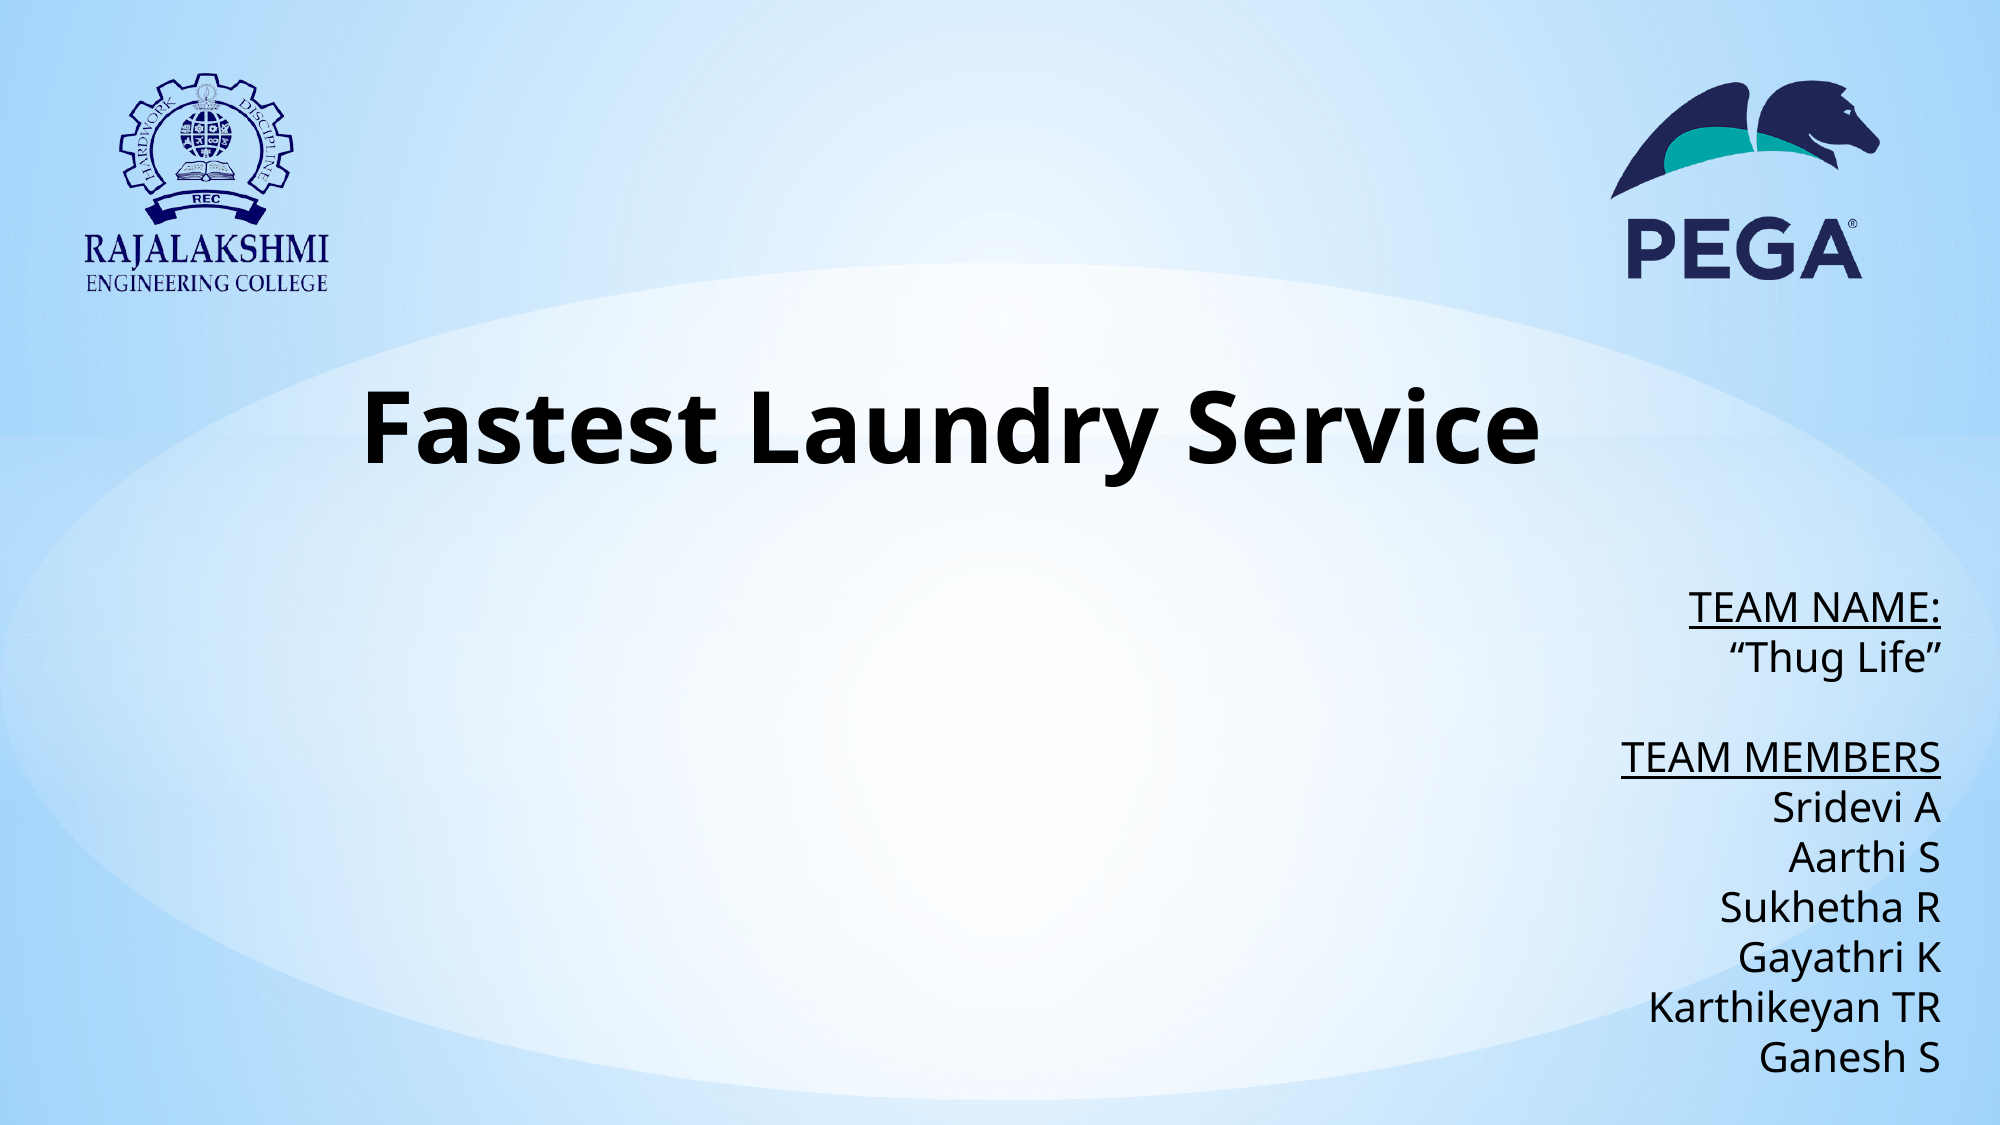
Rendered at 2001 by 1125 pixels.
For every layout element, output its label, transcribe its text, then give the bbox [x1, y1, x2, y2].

picture [69, 57, 341, 301]
title Fastest Laundry Service [214, 240, 1660, 484]
text_box TEAM NAME: “Thug Life” TEAM MEMBERS Sridevi A Aarthi S Sukhetha R Gayathri K Karthikeyan TR Ganesh S [826, 573, 1957, 1125]
picture [1608, 78, 1880, 280]
